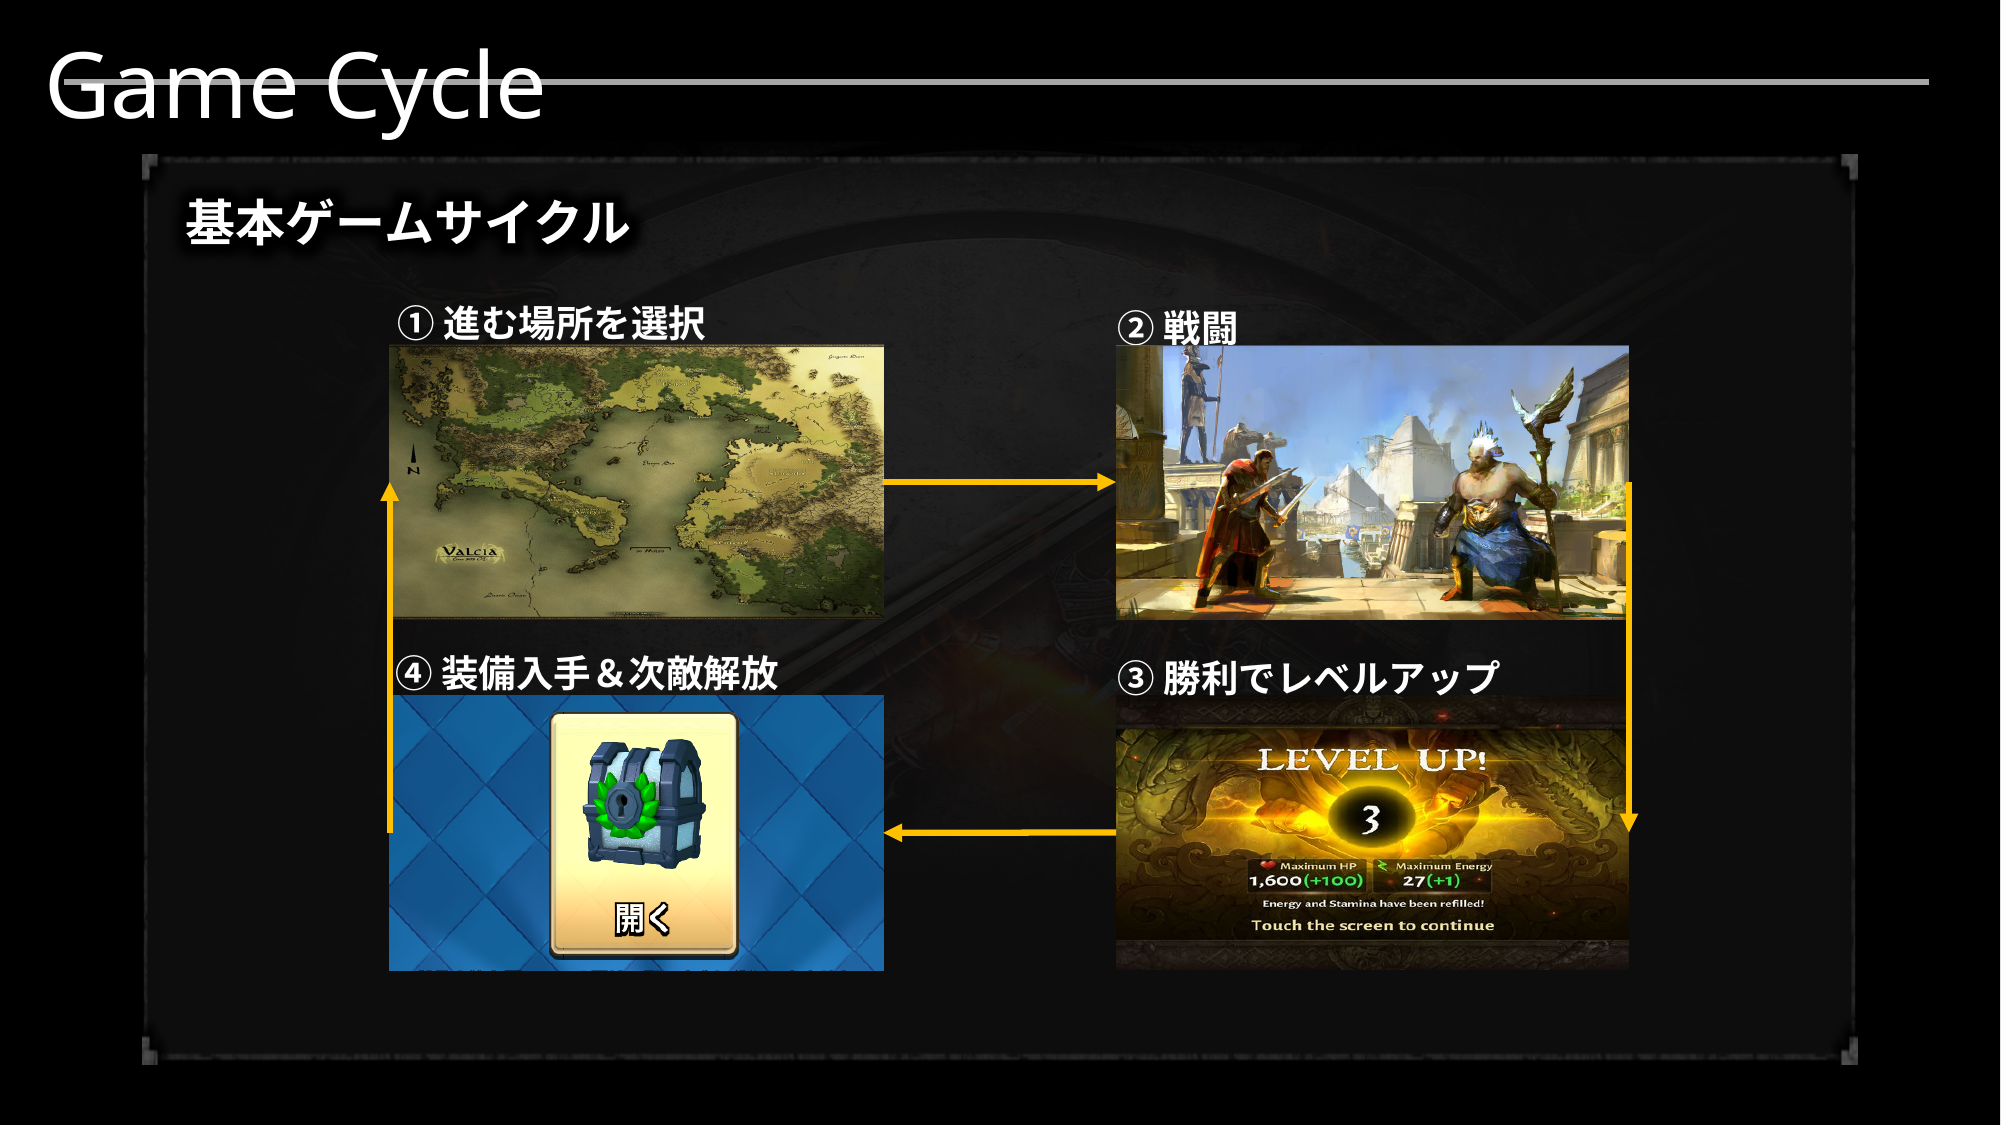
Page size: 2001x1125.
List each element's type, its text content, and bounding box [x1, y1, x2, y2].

text_box [63, 86, 1930, 1060]
picture [0, 0, 2001, 1125]
text_box Game Cycle [29, 19, 564, 144]
